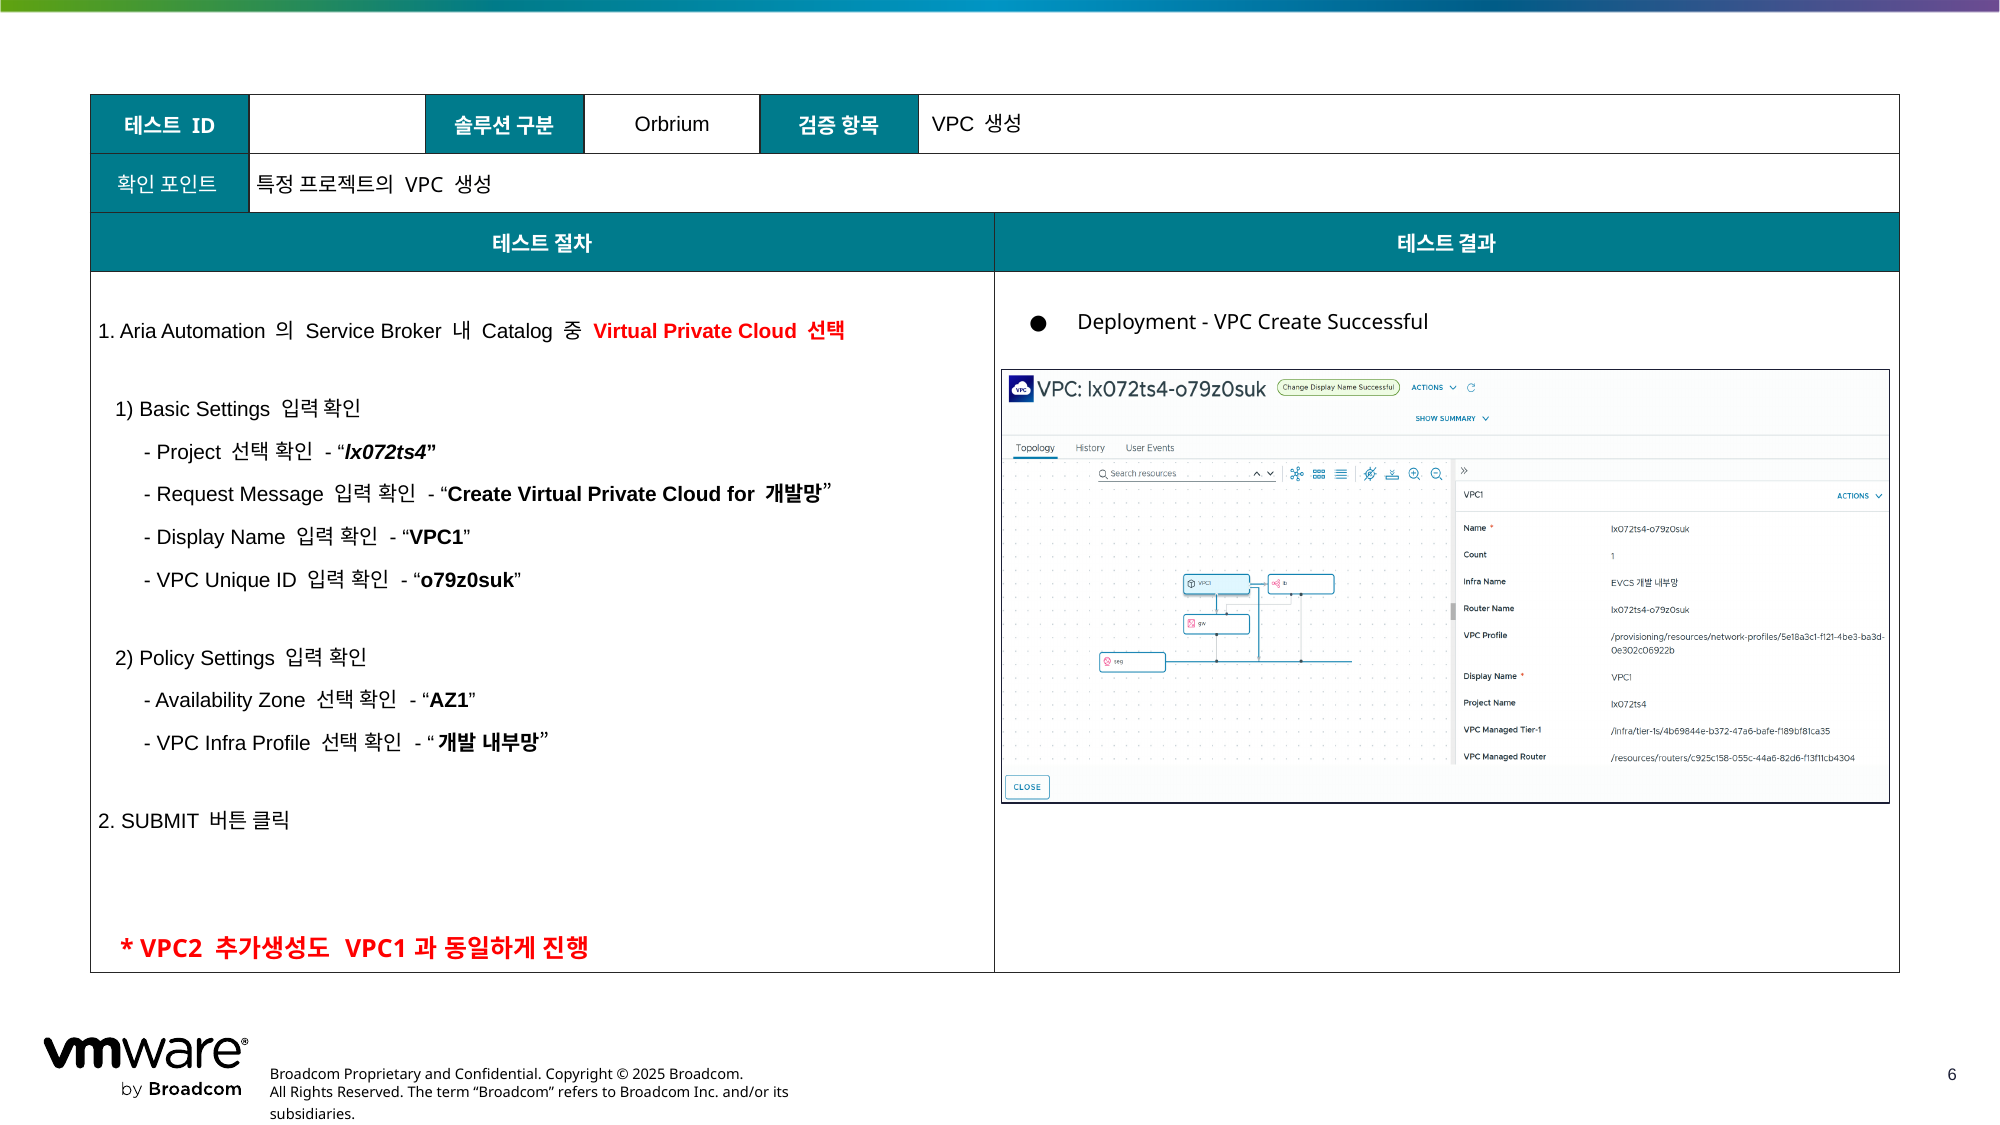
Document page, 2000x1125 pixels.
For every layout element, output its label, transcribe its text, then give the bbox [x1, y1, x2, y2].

picture [1001, 369, 1889, 803]
table_cell 1. Aria Automation 의 Service Broker 내 Catalog 중 Virtual Private Cloud 선택 1) Basic Settings 입력 확인 - Project 선택 확인 - “lx072ts4” - Request Message 입력 확인 - “Create Virtual Private Cloud for 개발망” - Display Name 입력 확인 - “VPC1” - VPC Unique ID 입력 확인 - “o79z0suk” 2) Policy Settings 입력 확인 - Availability Zone 선택 확인 - “AZ1” - VPC Infra Profile 선택 확인 - “개발 내부망” 2. SUBMIT 버튼 클릭 * VPC2 추가생성도 VPC1과 동일하게 진행 [91, 272, 994, 972]
table_header 테스트 ID [91, 95, 248, 153]
table_header Orbrium [585, 95, 759, 153]
table_header 확인 포인트 [91, 154, 248, 212]
table_header 솔루션 구분 [426, 95, 583, 153]
table_header 특정 프로젝트의 VPC 생성 [250, 154, 1899, 212]
table_header [250, 95, 425, 153]
table_cell Deployment - VPC Create Successful [995, 272, 1899, 972]
table_header VPC 생성 [919, 95, 1899, 153]
table_header 테스트 절차 [91, 213, 994, 271]
picture [0, 0, 2000, 30]
table_header 테스트 결과 [995, 213, 1899, 271]
table_header 검증 항목 [761, 95, 918, 153]
